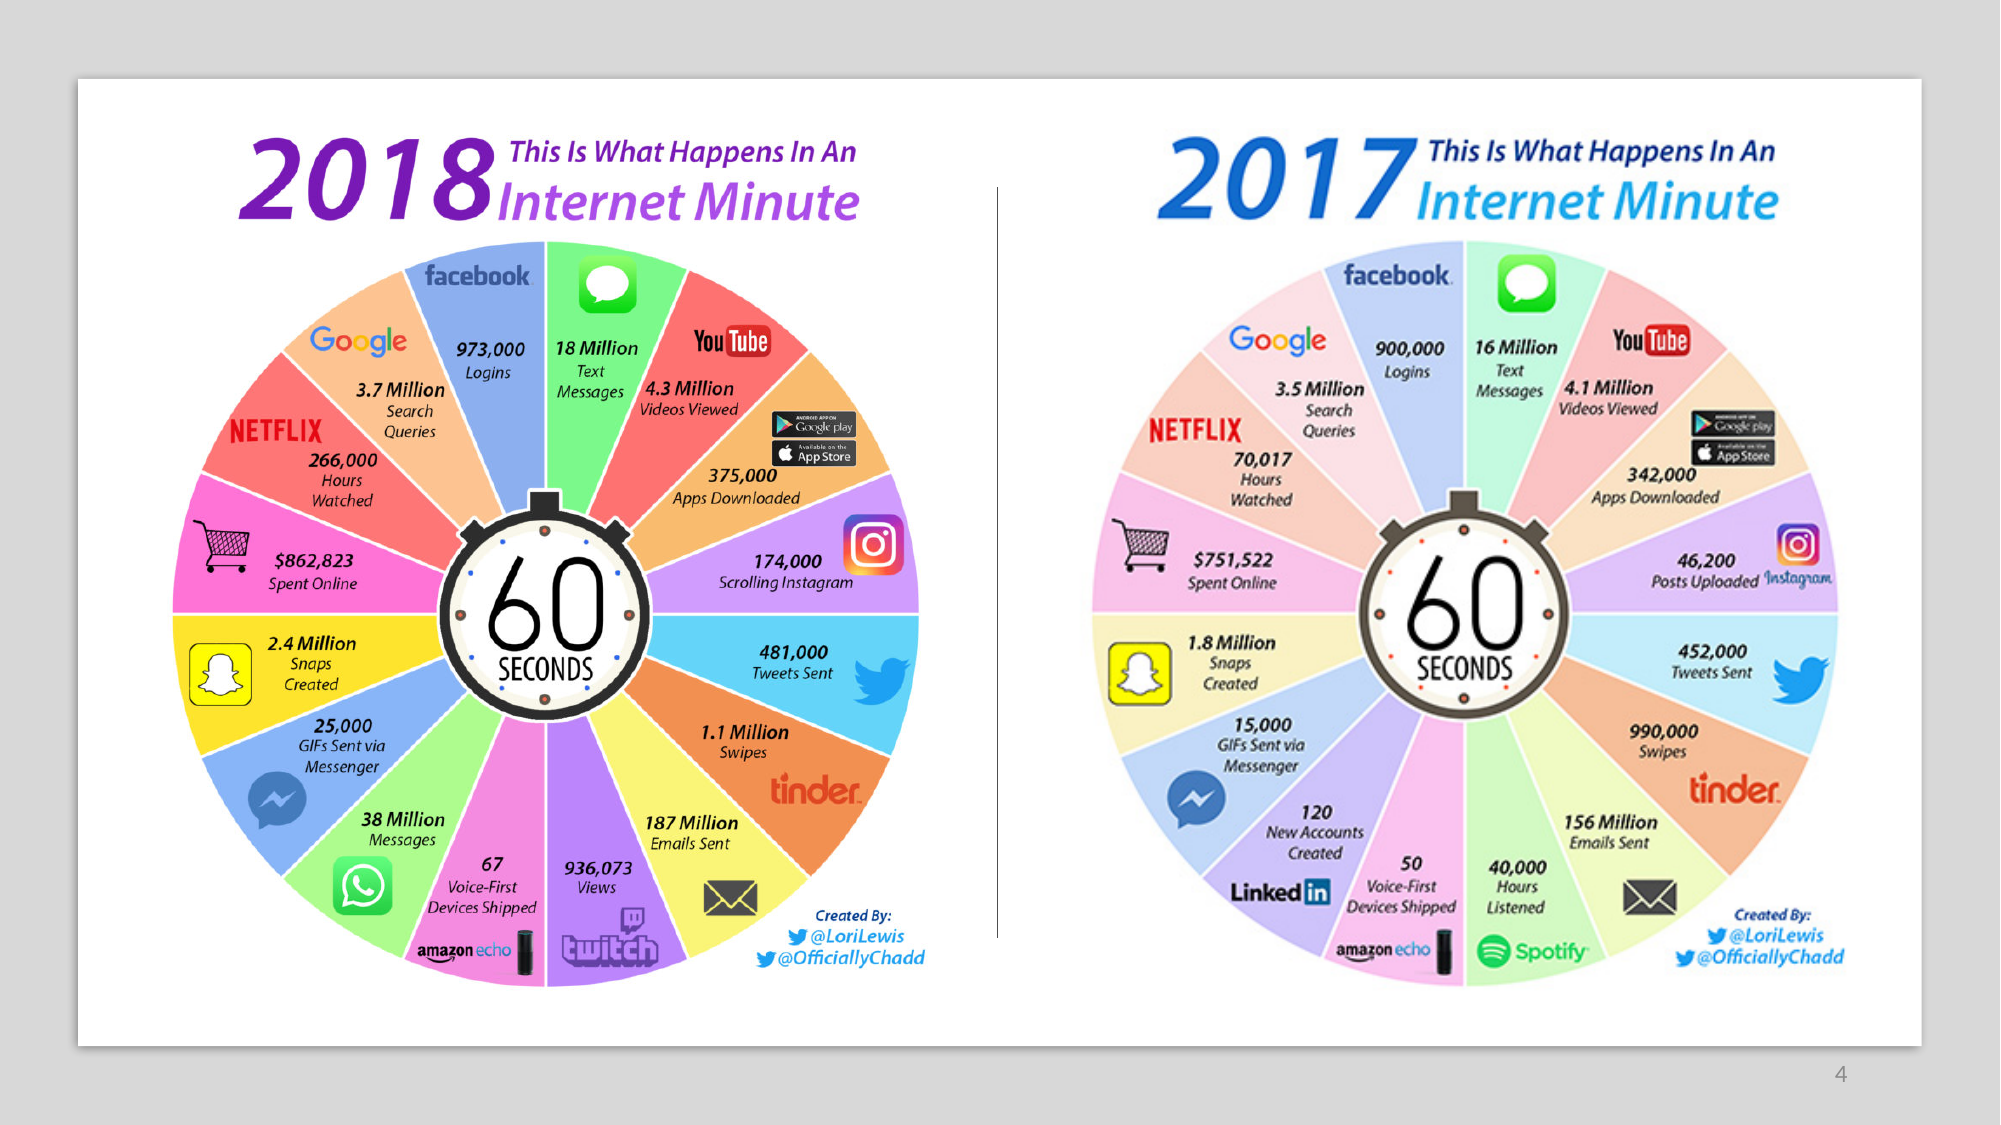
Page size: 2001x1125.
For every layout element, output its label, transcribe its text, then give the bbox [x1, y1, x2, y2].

slide_number 4 [1412, 1042, 1863, 1103]
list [105, 128, 975, 997]
text_box [77, 78, 1923, 1047]
text_box [0, 0, 2000, 1125]
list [1025, 128, 1895, 997]
